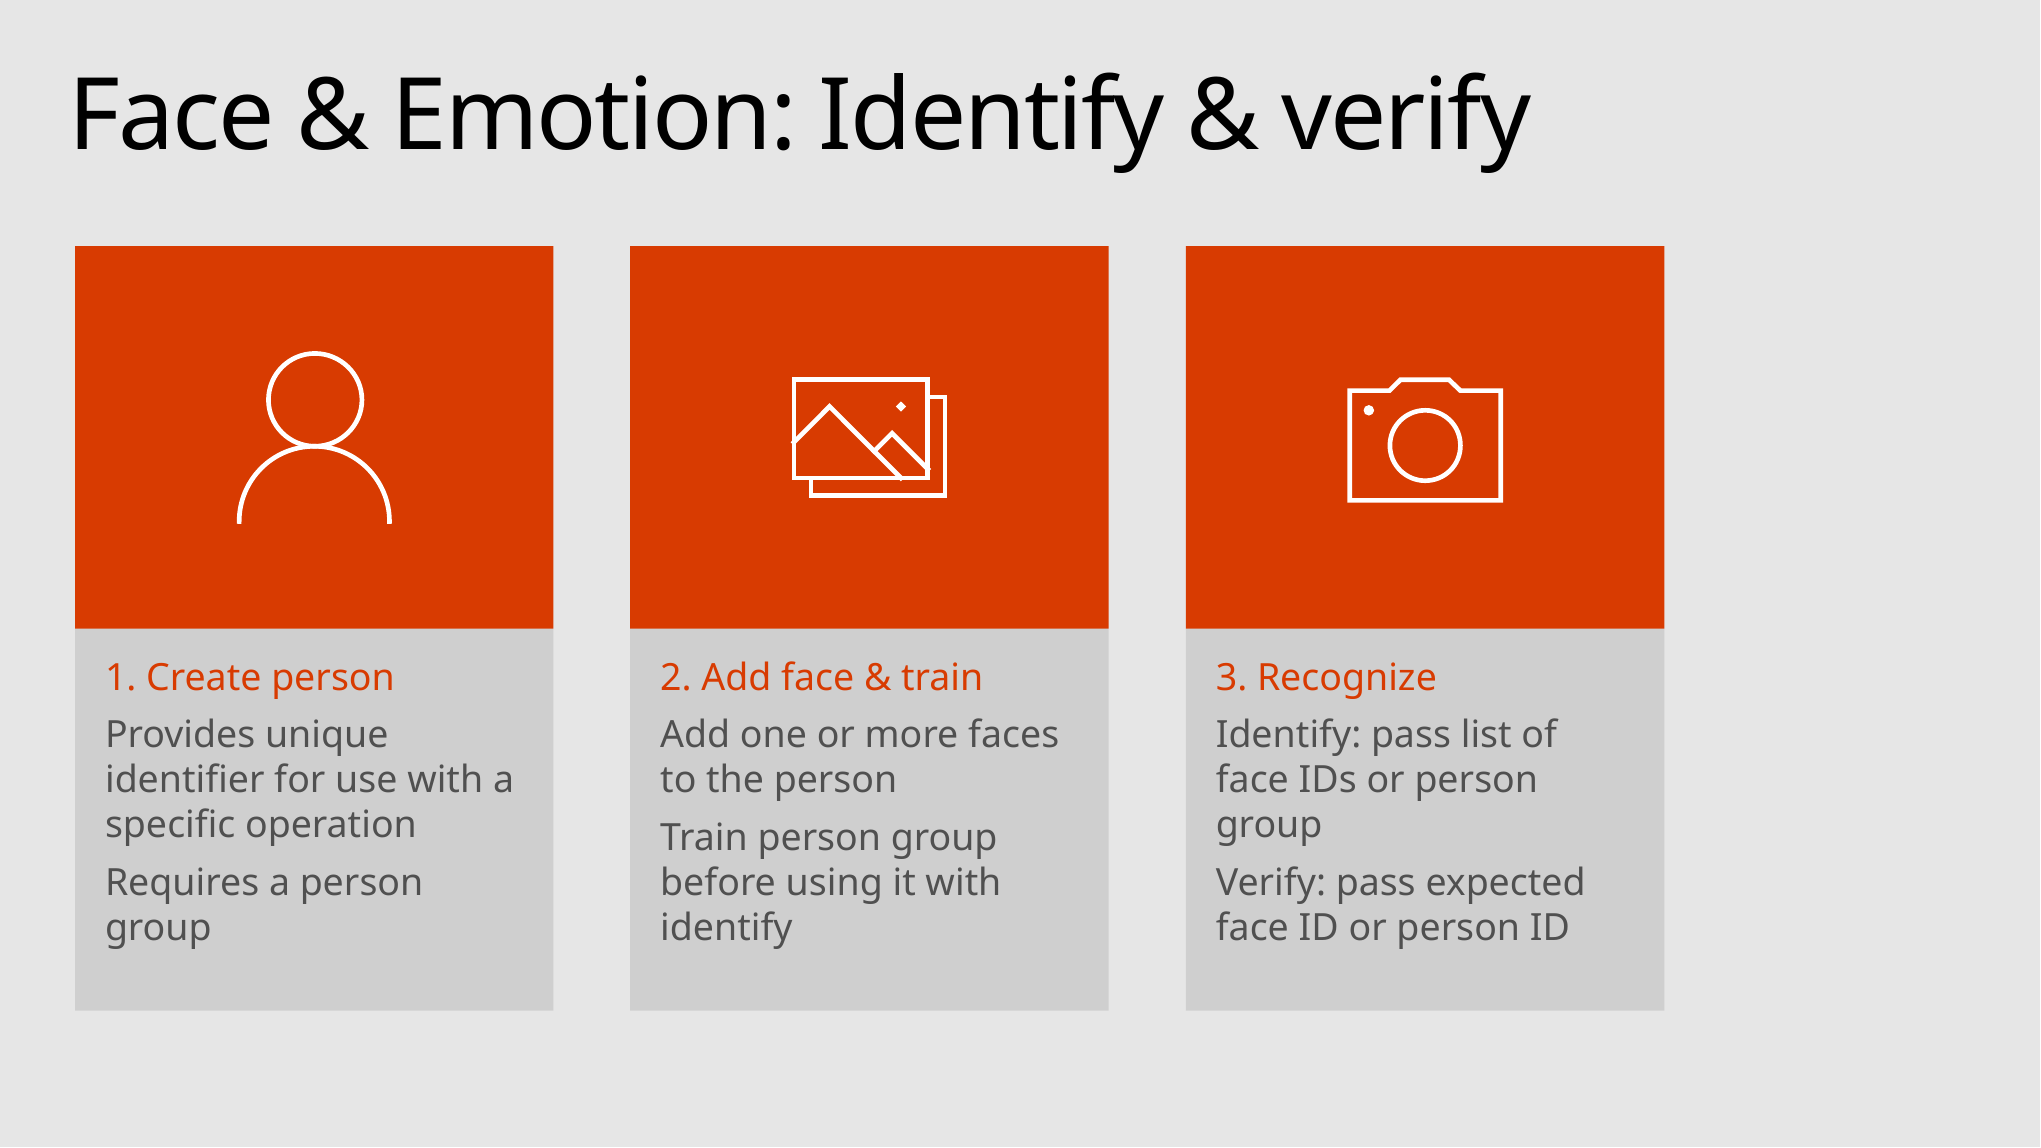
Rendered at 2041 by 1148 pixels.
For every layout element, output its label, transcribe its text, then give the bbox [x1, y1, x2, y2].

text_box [629, 245, 1109, 1011]
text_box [1185, 245, 1665, 1011]
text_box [74, 245, 554, 1011]
title Face & Emotion: Identify & verify [45, 48, 1996, 199]
